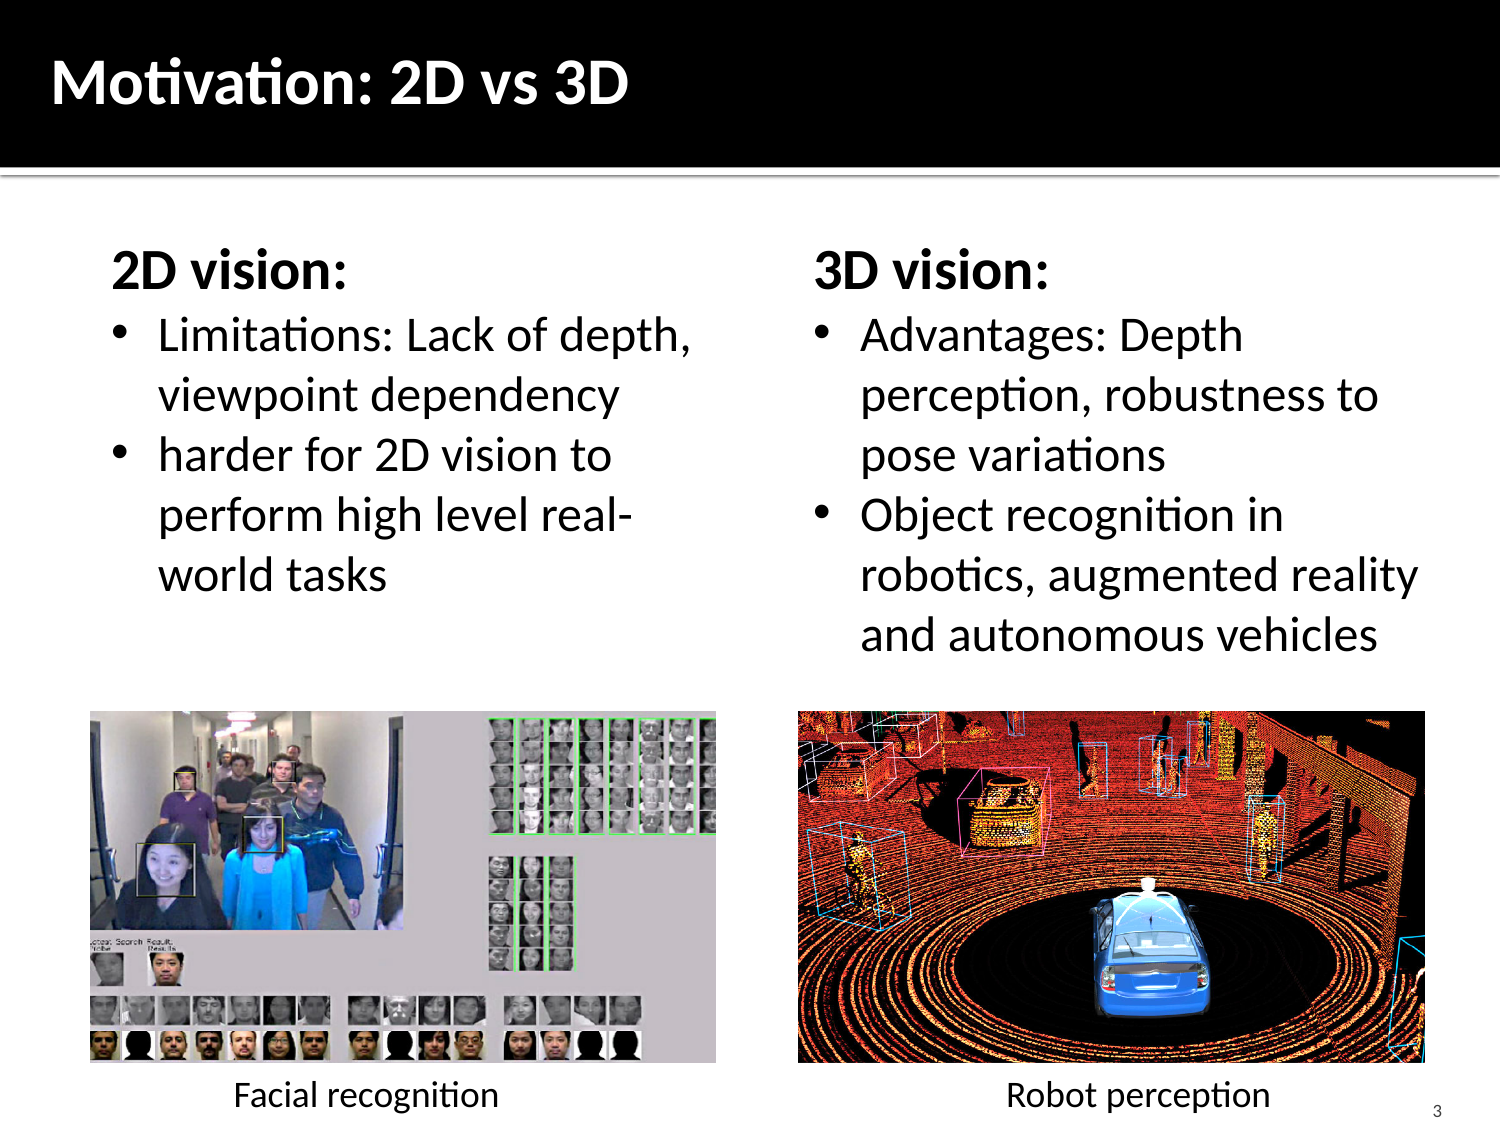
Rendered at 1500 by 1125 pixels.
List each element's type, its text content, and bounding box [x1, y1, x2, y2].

text_box 3D vision: Advantages: Depth perception, robustness to pose variations Object recognition in robotics, augmented reality and autonomous vehicles [798, 224, 1460, 737]
text_box 2D vision: Limitations: Lack of depth, viewpoint dependency harder for 2D vision to perform high level real-world tasks [96, 224, 709, 710]
picture [90, 711, 716, 1063]
title Motivation: 2D vs 3D [50, 37, 1292, 119]
text_box Robot perception [991, 1071, 1287, 1123]
slide_number 3 [1426, 1099, 1458, 1125]
picture [798, 711, 1426, 1063]
picture [0, 175, 1500, 182]
text_box Facial recognition [218, 1071, 515, 1123]
